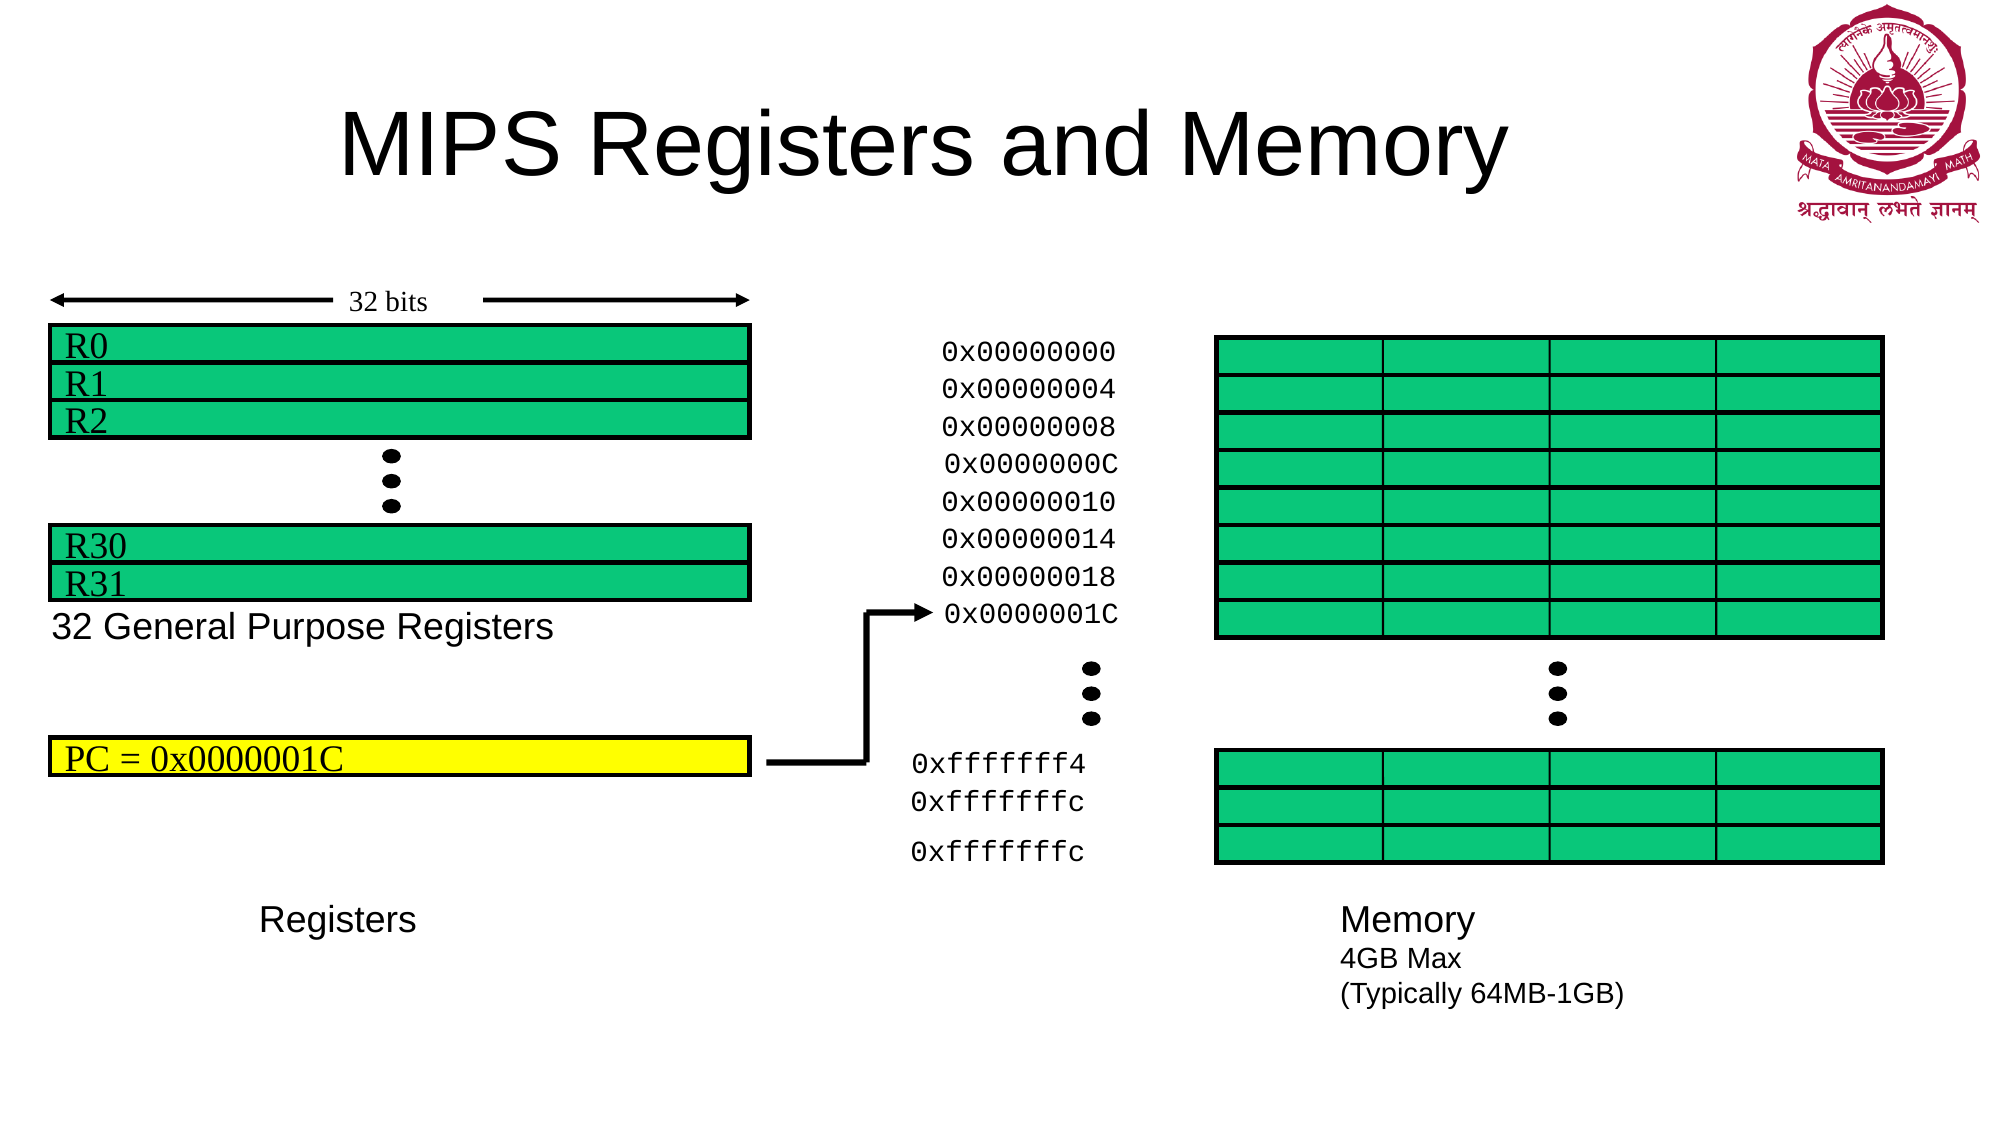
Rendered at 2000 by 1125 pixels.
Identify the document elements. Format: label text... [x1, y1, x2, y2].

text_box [32, 274, 934, 949]
picture [1776, 1, 2000, 225]
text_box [932, 324, 1883, 1019]
title MIPS Registers and Memory [99, 45, 1750, 233]
